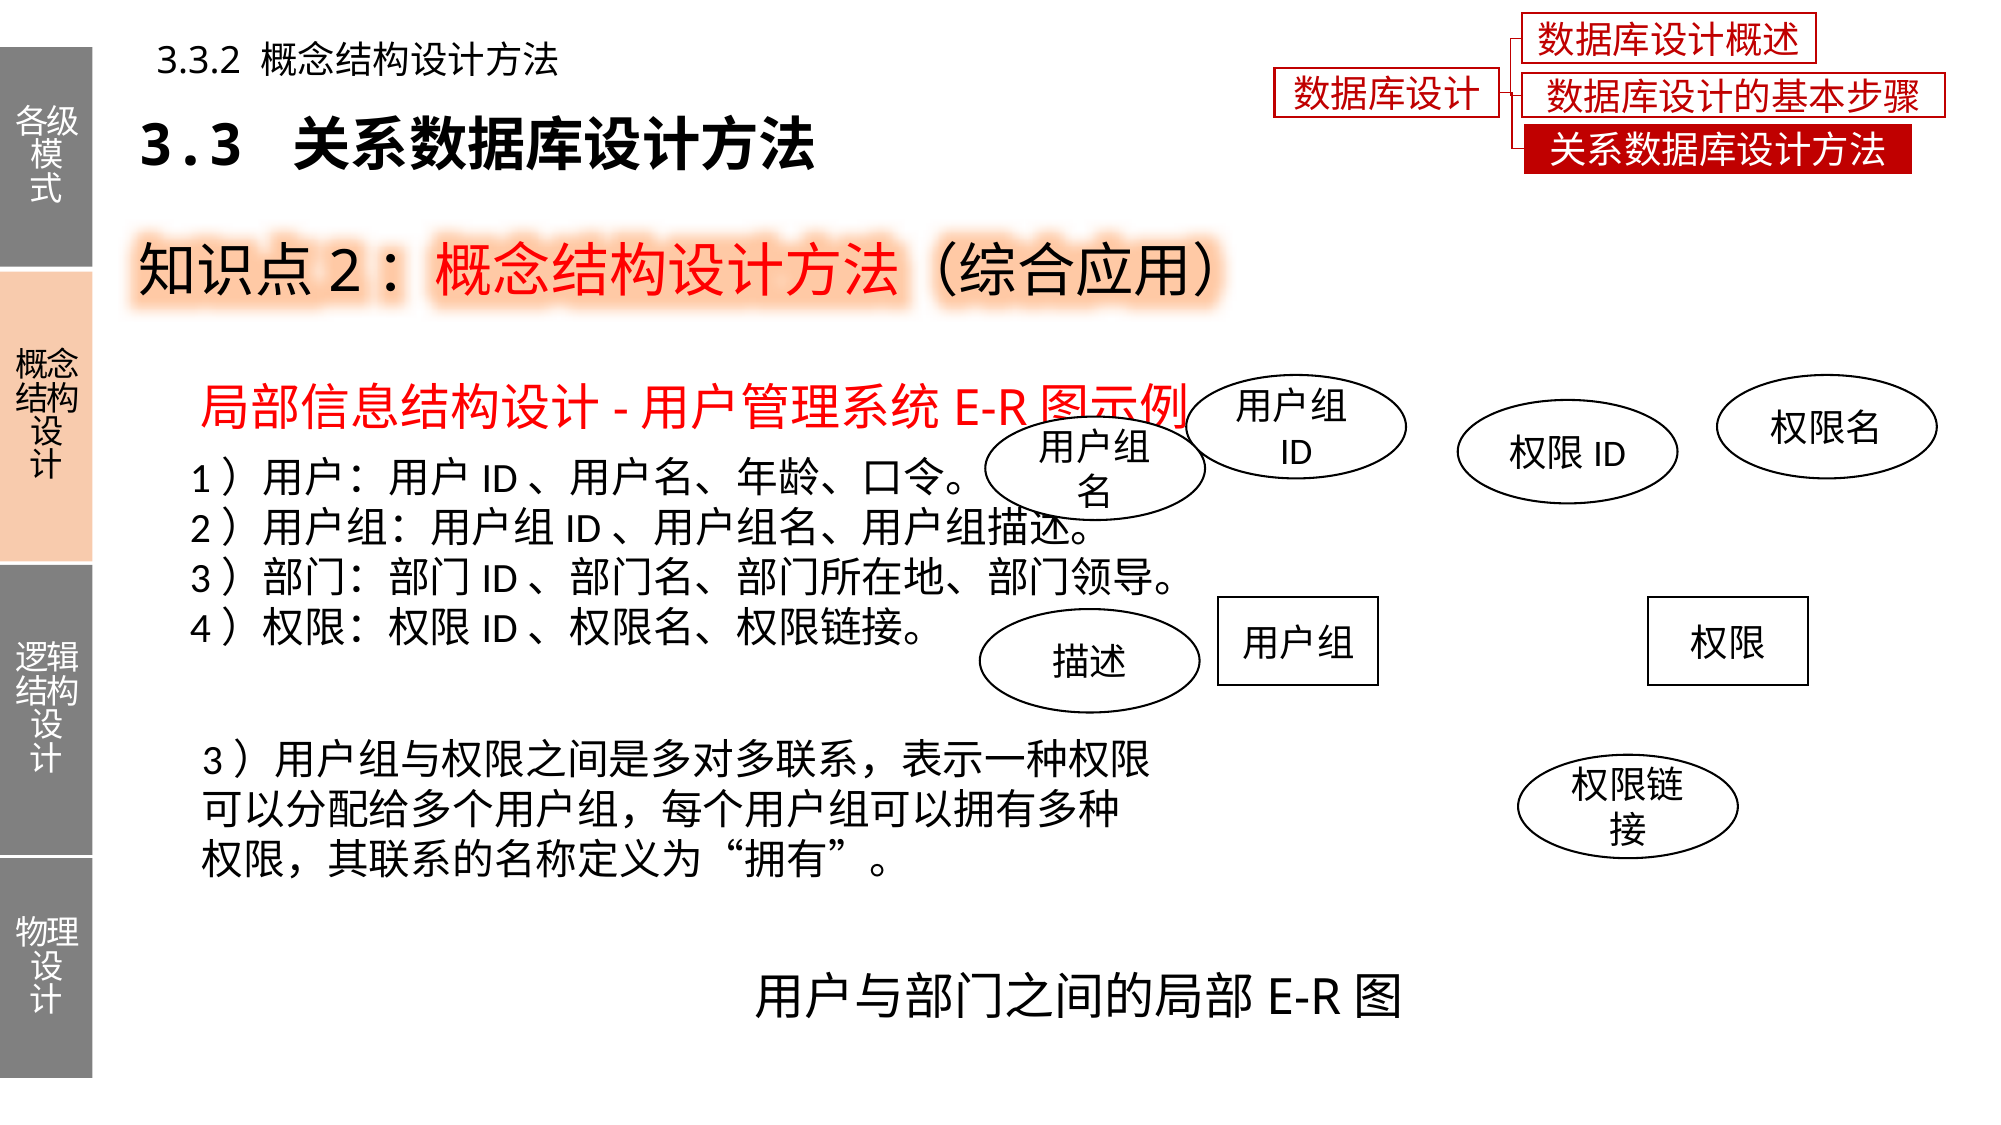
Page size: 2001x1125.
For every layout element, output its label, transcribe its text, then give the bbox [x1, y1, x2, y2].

text_box 数据库设计 [1273, 67, 1499, 118]
text_box 权限 [1647, 596, 1809, 686]
text_box 数据库设计的基本步骤 [1523, 72, 1946, 118]
text_box 1）用户：用户ID、用户名、年龄、口令。 2）用户组：用户组ID、用户组名、用户组描述。 3）部门：部门ID、部门名、部门所在地、部门领导。 4）权限：权限ID、权限名、权限链接。 [175, 443, 1211, 659]
text_box 权限链接 [1517, 753, 1739, 860]
text_box 权限名 [1715, 373, 1938, 480]
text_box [1499, 92, 1525, 149]
text_box 用户组名 [984, 415, 1207, 522]
text_box 3）用户组与权限之间是多对多联系，表示一种权限 可以分配给多个用户组，每个用户组可以拥有多种 权限，其联系的名称定义为“拥有”。 [187, 725, 1167, 891]
text_box 局部信息结构设计-用户管理系统E-R图示例 [186, 350, 1827, 443]
text_box 描述 [978, 608, 1201, 714]
text_box 权限ID [1456, 398, 1679, 505]
text_box 1：N联系 [114, 166, 1954, 339]
text_box 关系数据库设计方法 [1524, 124, 1912, 174]
text_box 3.3 关系数据库设计方法 [120, 97, 1524, 153]
text_box 4、下表是（ B ）。 单选题 A:数据元素表 B:数据分类表 C:任务分类表 D:数据操作特征表 [118, 170, 1949, 335]
text_box 知识点2：概念结构设计方法（综合应用） [120, 172, 1945, 329]
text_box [1499, 38, 1523, 92]
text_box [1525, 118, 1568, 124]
text_box 用户组ID [1185, 373, 1408, 480]
text_box 用户与部门之间的局部E-R图 [639, 939, 1519, 1032]
text_box 3.3.2 概念结构设计方法 [141, 28, 575, 89]
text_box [0, 46, 93, 1078]
text_box 数据库设计概述 [1521, 12, 1817, 64]
text_box 用户组 [1217, 596, 1379, 686]
